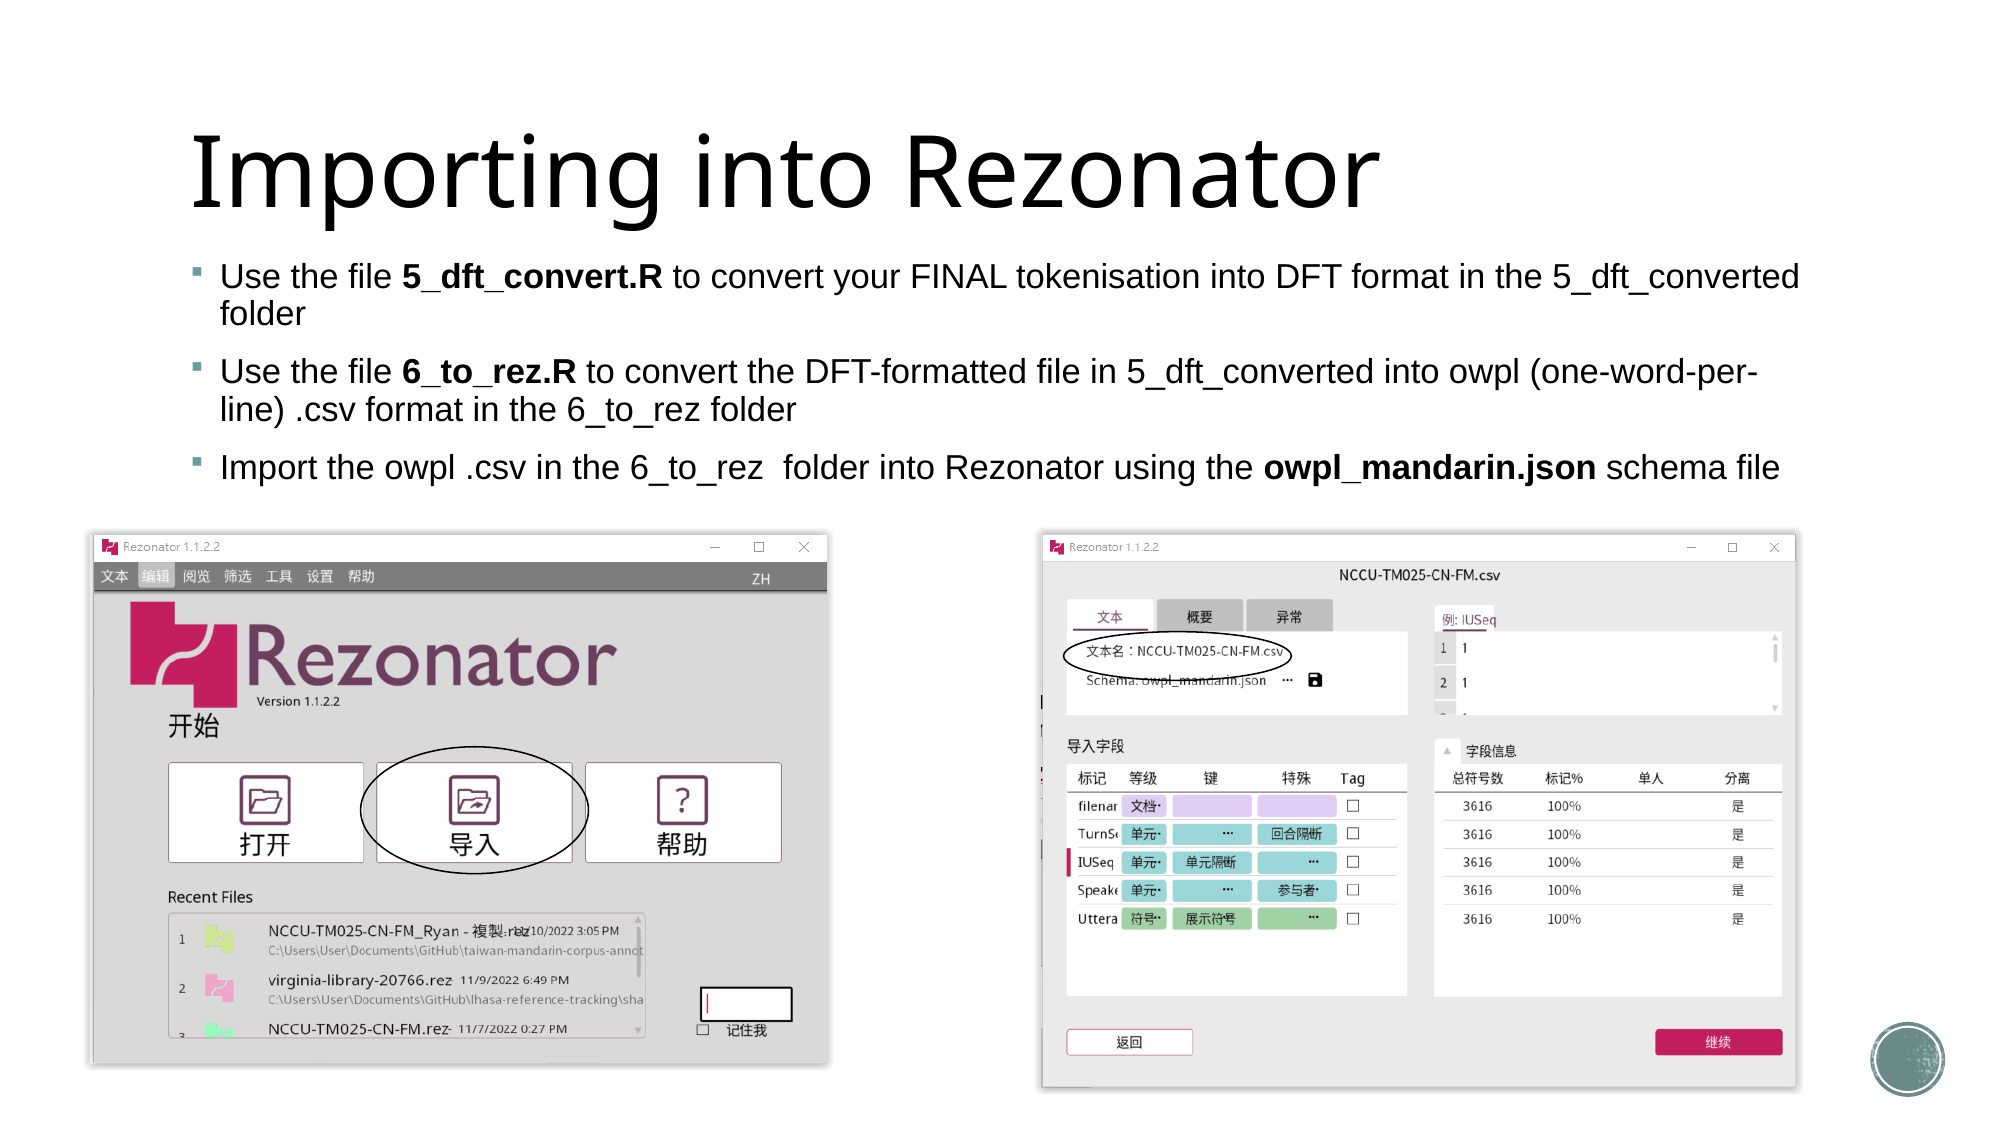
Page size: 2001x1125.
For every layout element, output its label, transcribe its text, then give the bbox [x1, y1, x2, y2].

title Importing into Rezonator [175, 43, 1826, 251]
picture [81, 526, 834, 1071]
picture [1032, 525, 1804, 1095]
list Use the file 5_dft_convert.R to convert your FINAL tokenisation into DFT format in the 5_dft_converted folder Use the file 6_to_rez.R to convert the DFT-formatted file in 5_dft_converted into owpl (one-word-per-line) .csv format in the 6_to_rez folder Import the owpl .csv in the 6_to_rez folder into Rezonator using the owpl_mandarin.json schema file [175, 251, 1826, 497]
